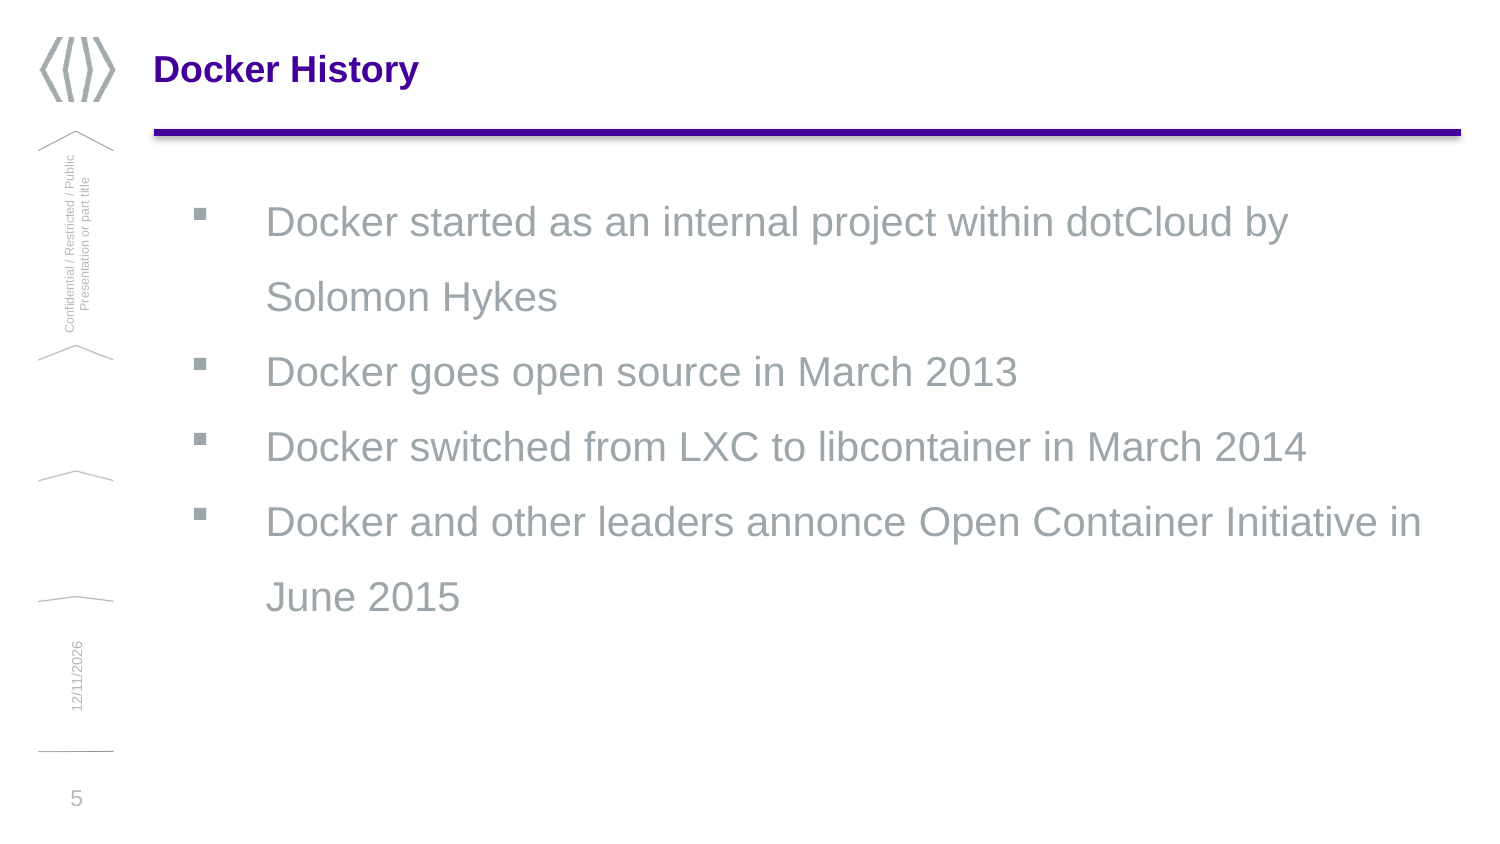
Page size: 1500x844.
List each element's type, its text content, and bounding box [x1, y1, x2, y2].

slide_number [53, 602, 99, 752]
slide_number 5 [39, 775, 114, 821]
text_box Docker started as an internal project within dotCloud by Solomon Hykes Docker goes open source in March 2013 Docker switched from LXC to libcontainer in March 2014 Docker and other leaders annonce Open Container Initiative in June 2015 [175, 162, 1438, 627]
picture [37, 130, 114, 753]
picture [39, 37, 116, 102]
title Docker History [138, 37, 1461, 109]
footer Confidential / Restricted / Public Presentation or part title [53, 127, 99, 363]
